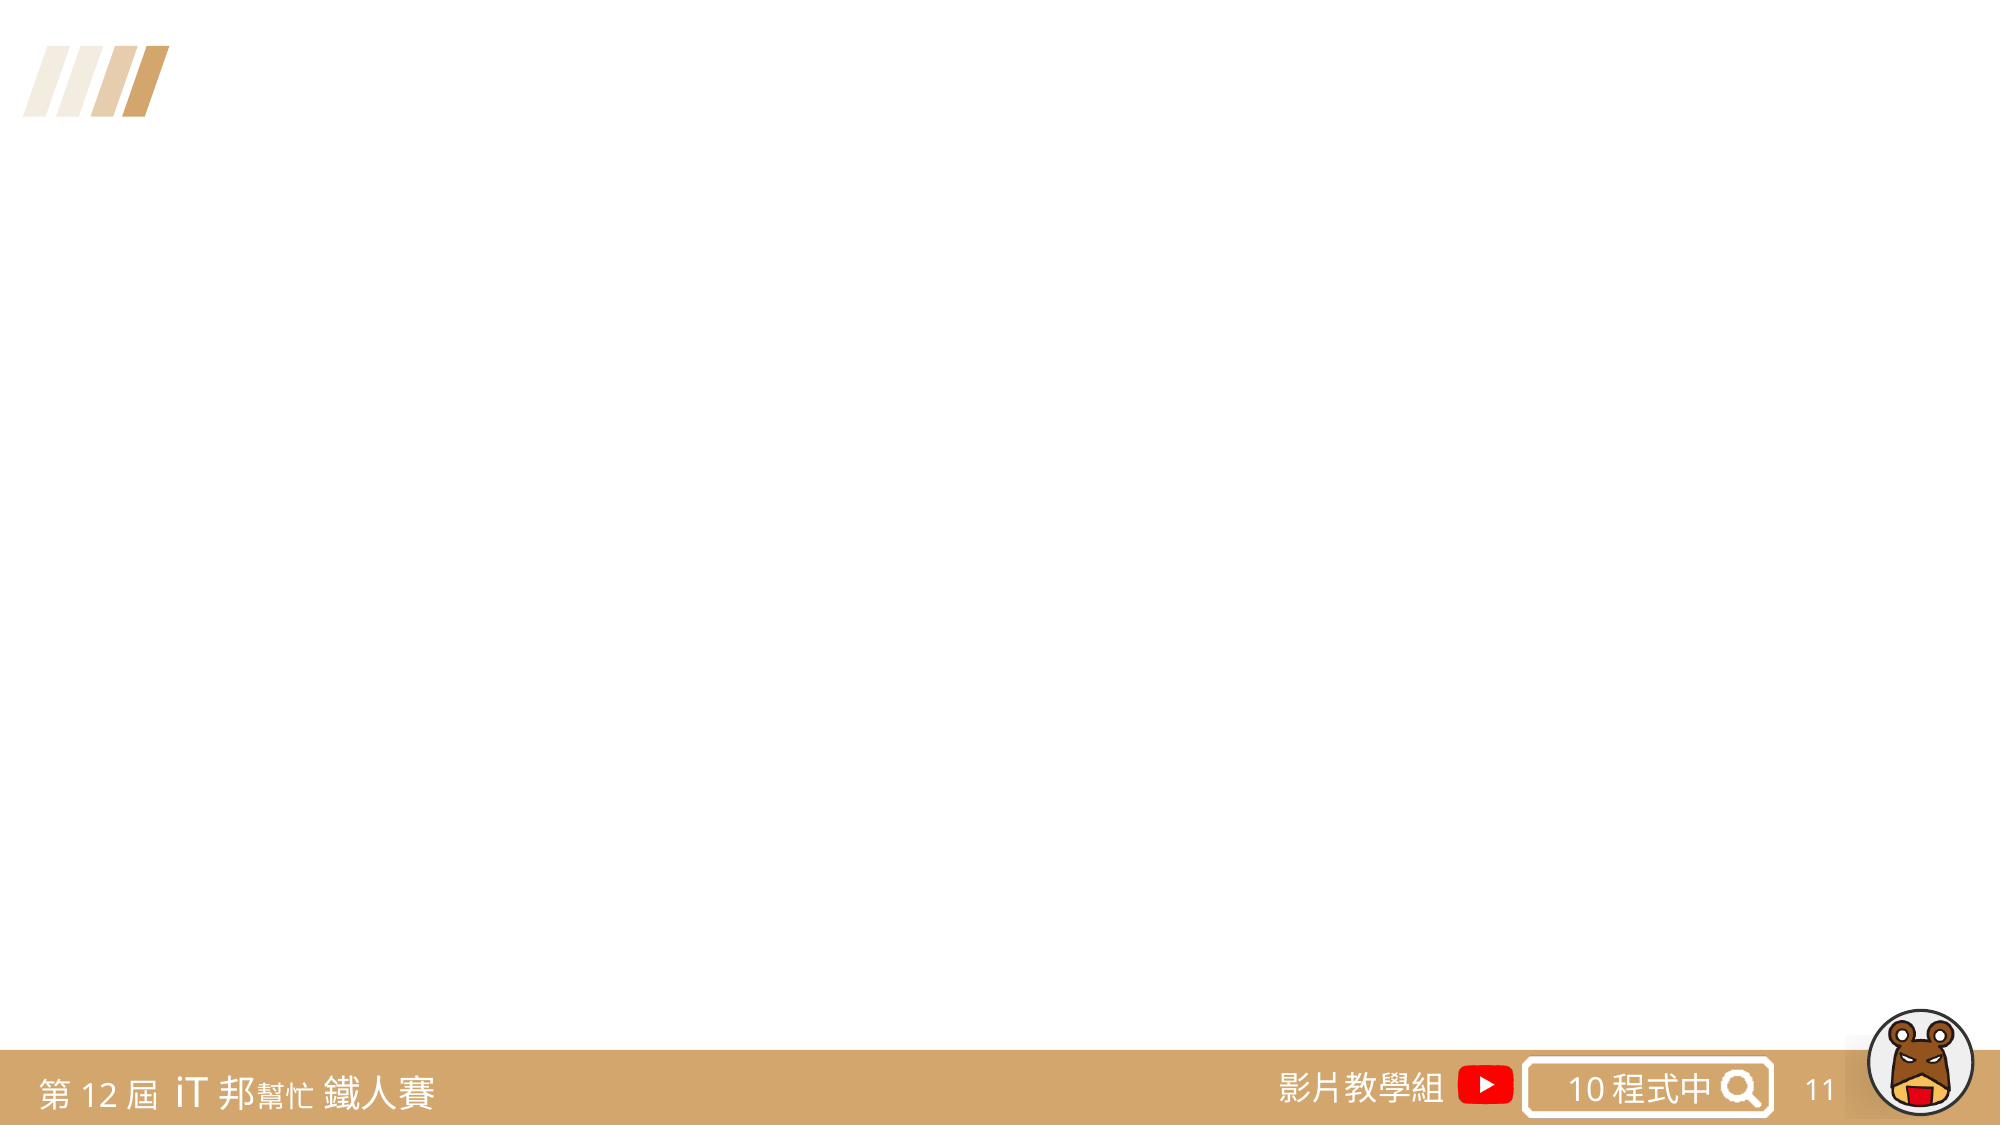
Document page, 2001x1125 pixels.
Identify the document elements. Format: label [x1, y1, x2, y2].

picture [1871, 1012, 1971, 1112]
picture [1410, 962, 1774, 1125]
